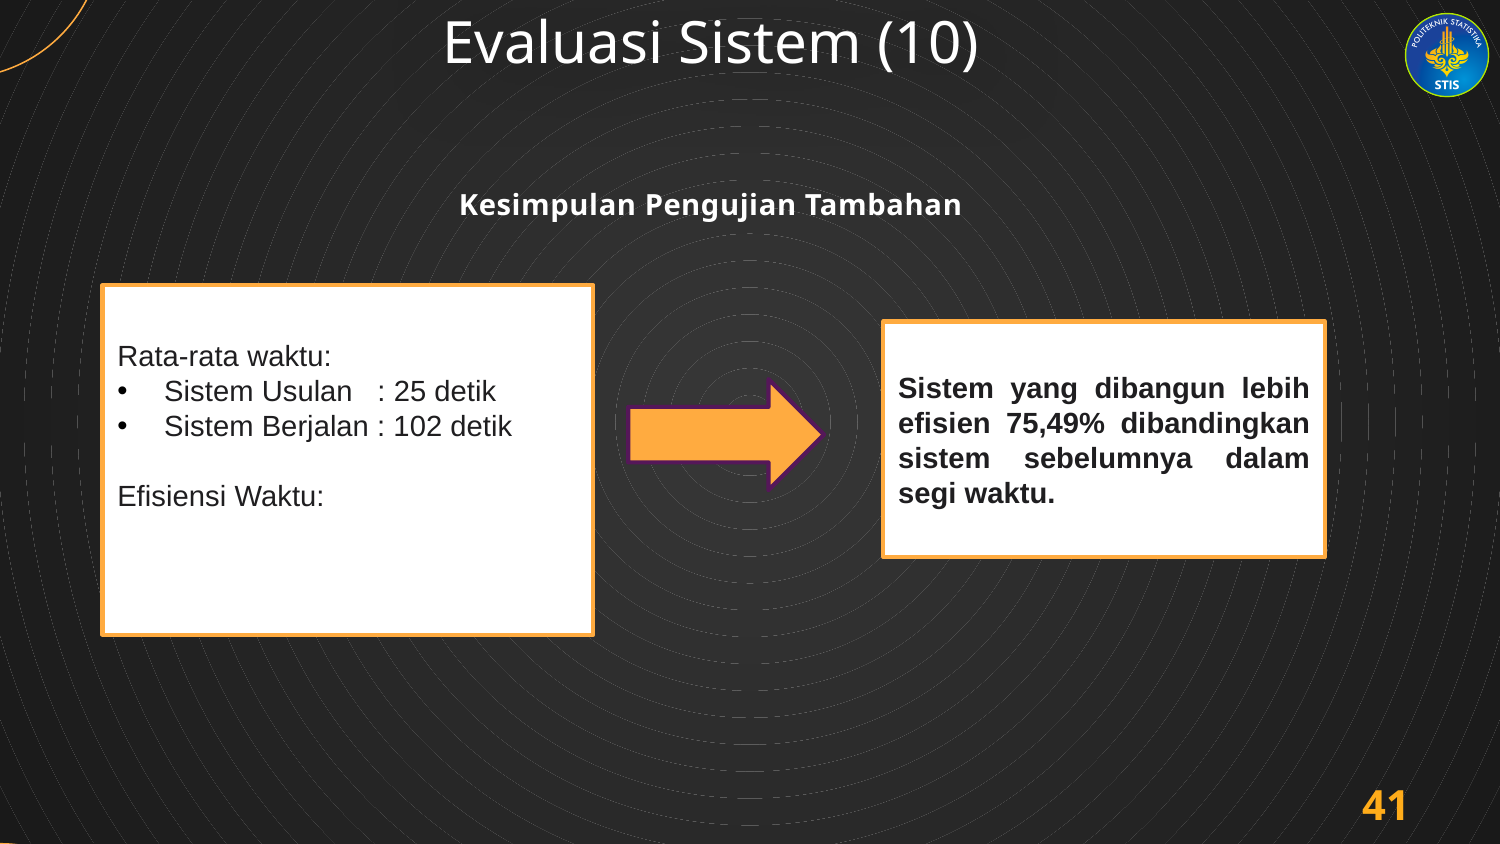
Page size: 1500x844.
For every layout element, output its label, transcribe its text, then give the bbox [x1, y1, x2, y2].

text_box [626, 377, 827, 493]
text_box Kesimpulan Pengujian Tambahan [289, 178, 1133, 229]
text_box 41 [1270, 771, 1500, 837]
text_box Evaluasi Sistem (10) [55, 5, 1366, 69]
text_box Sistem yang dibangun lebih efisien 75,49% dibandingkan sistem sebelumnya dalam segi waktu. [881, 319, 1327, 559]
picture [1404, 12, 1490, 98]
text_box [0, 0, 38, 72]
